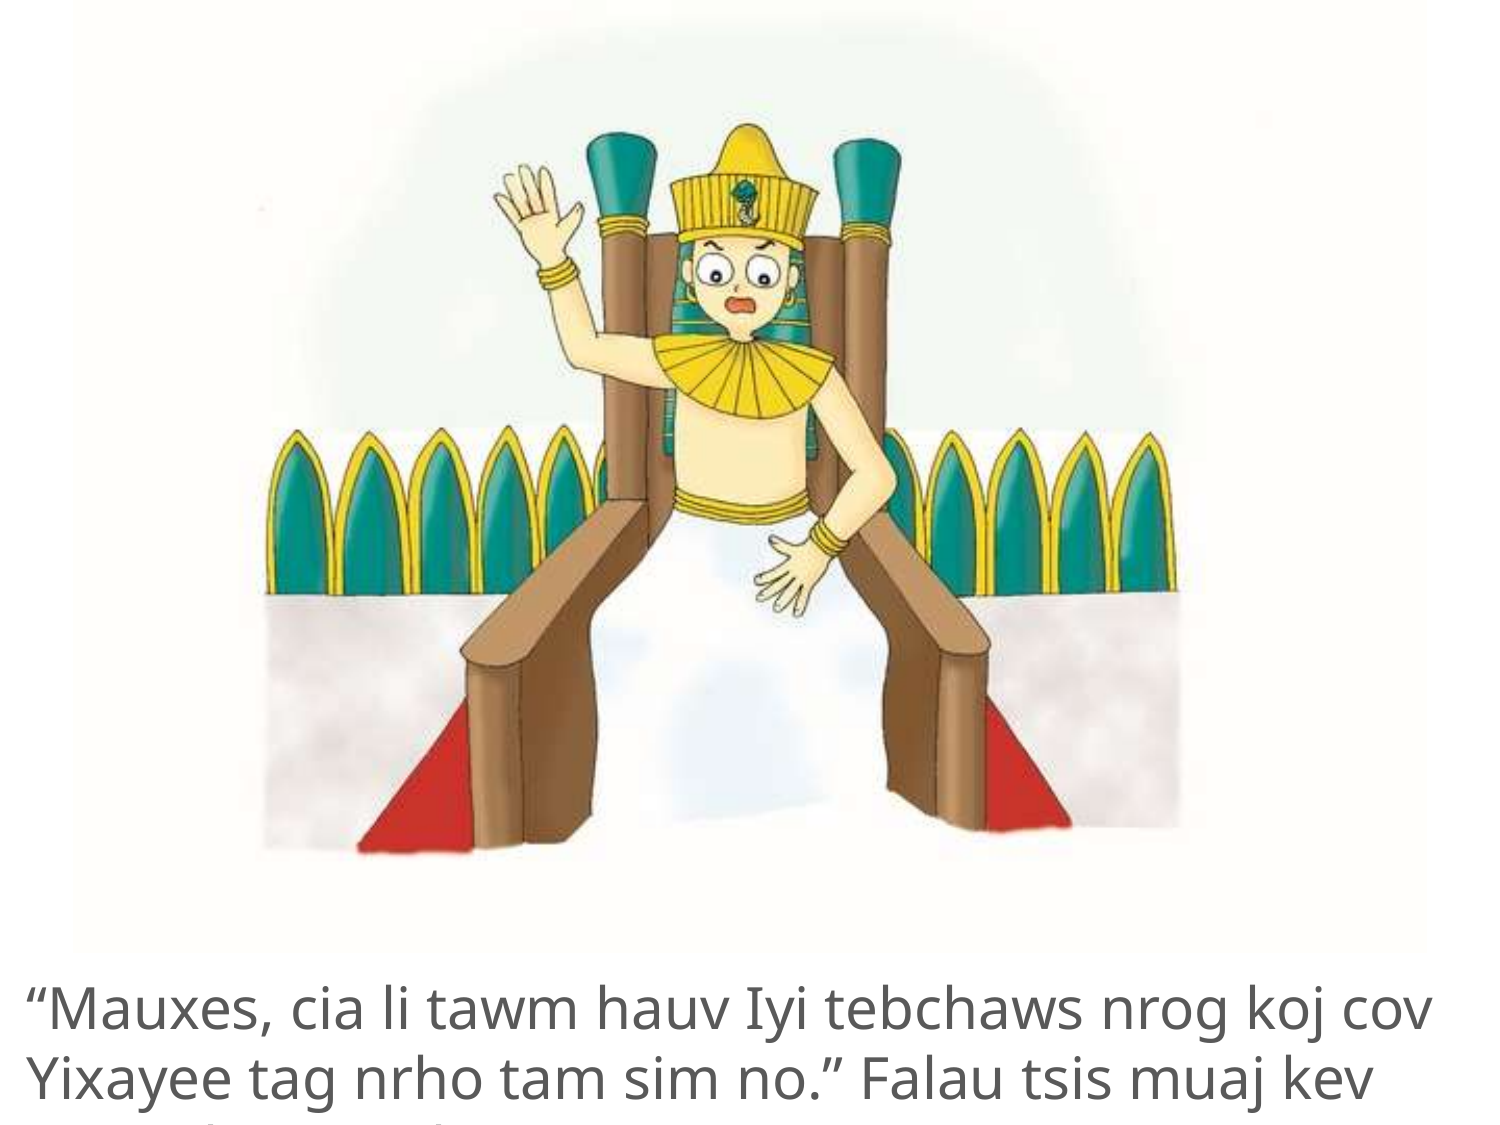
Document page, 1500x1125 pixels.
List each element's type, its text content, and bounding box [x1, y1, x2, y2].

text_box “Mauxes, cia li tawm hauv Iyi tebchaws nrog koj cov Yixayee tag nrho tam sim no.” Falau tsis muaj kev xaiv tab sis cia lawv mus. [11, 964, 1498, 1125]
picture [72, 0, 1427, 953]
